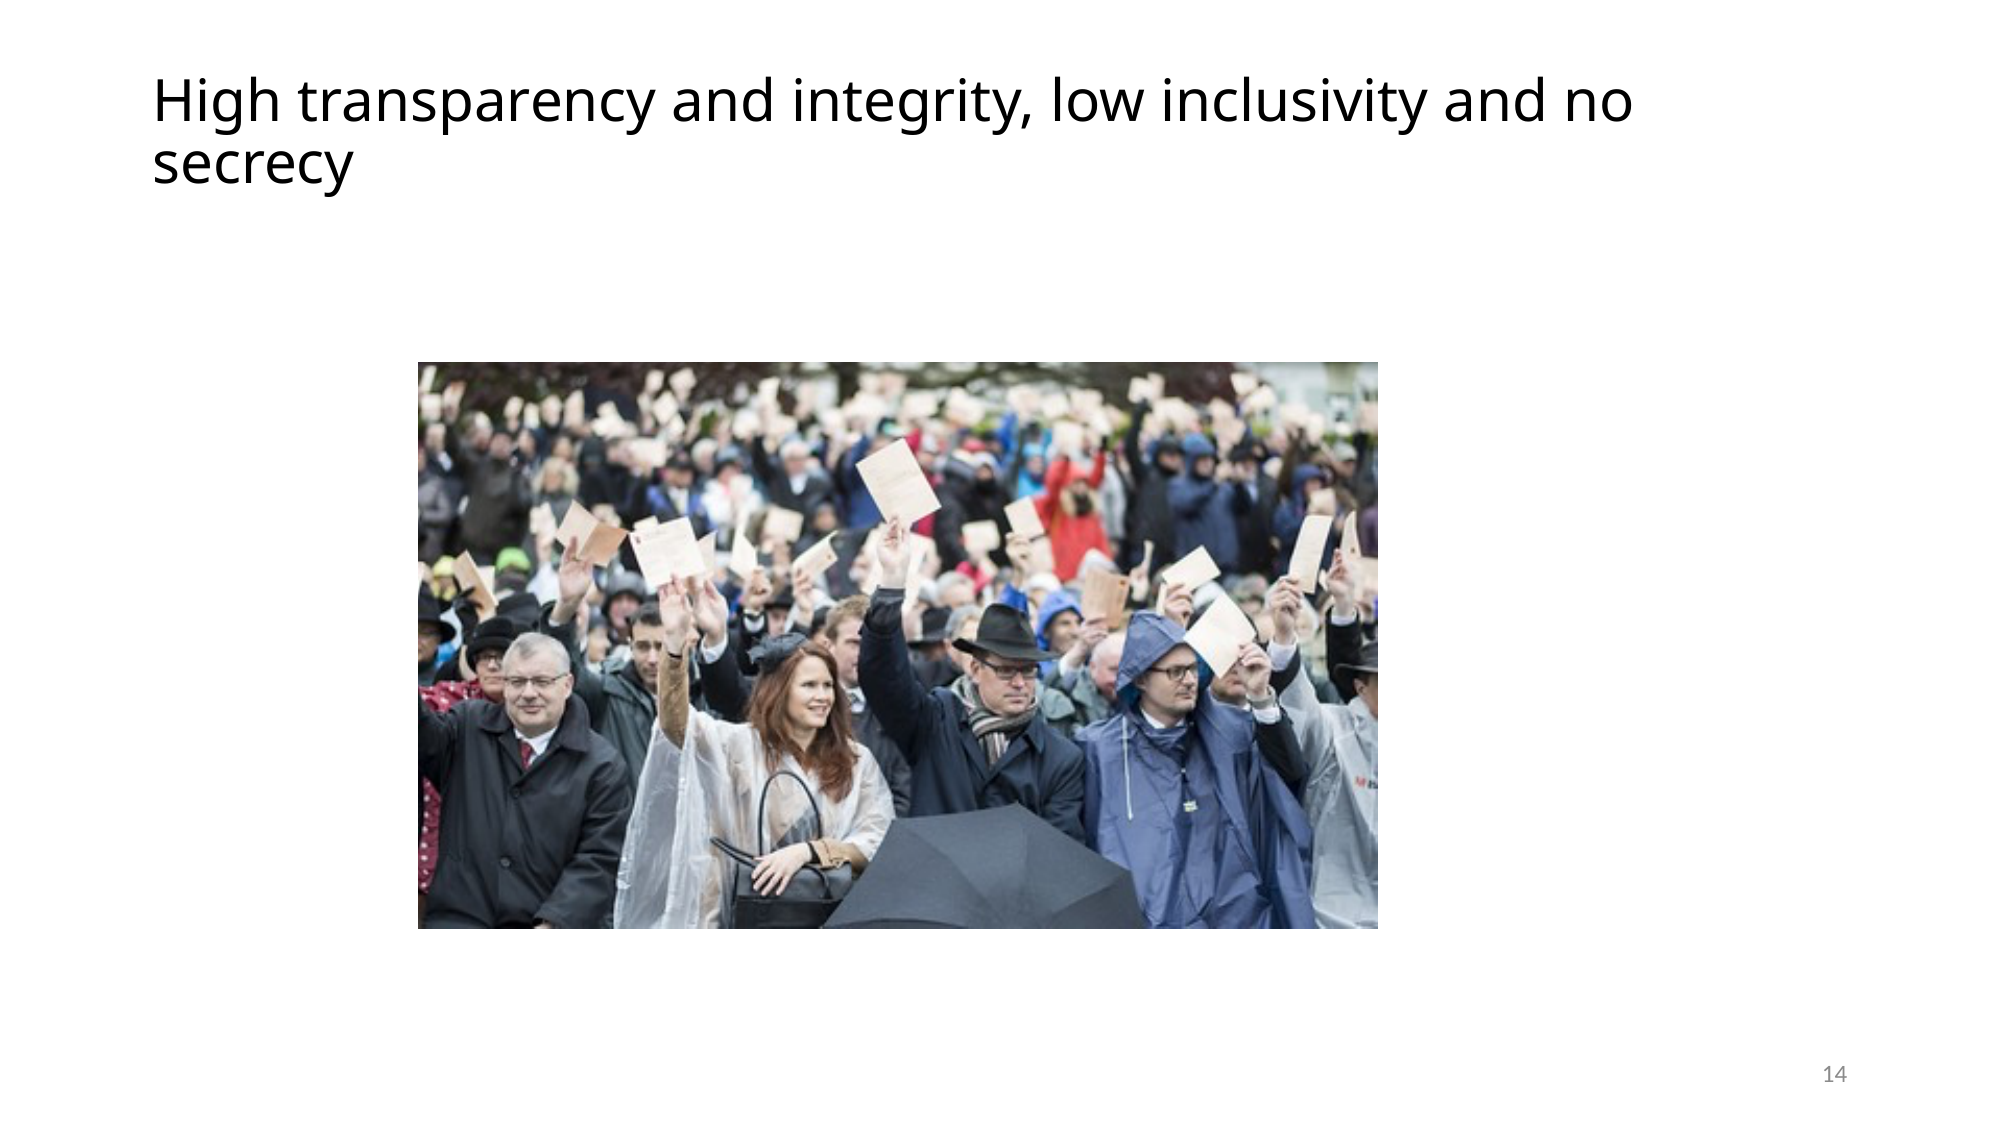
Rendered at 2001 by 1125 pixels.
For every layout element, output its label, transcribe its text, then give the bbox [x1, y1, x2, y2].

picture [418, 361, 1378, 929]
slide_number 14 [1412, 1042, 1863, 1103]
title High transparency and integrity, low inclusivity and no secrecy [137, 59, 1863, 278]
